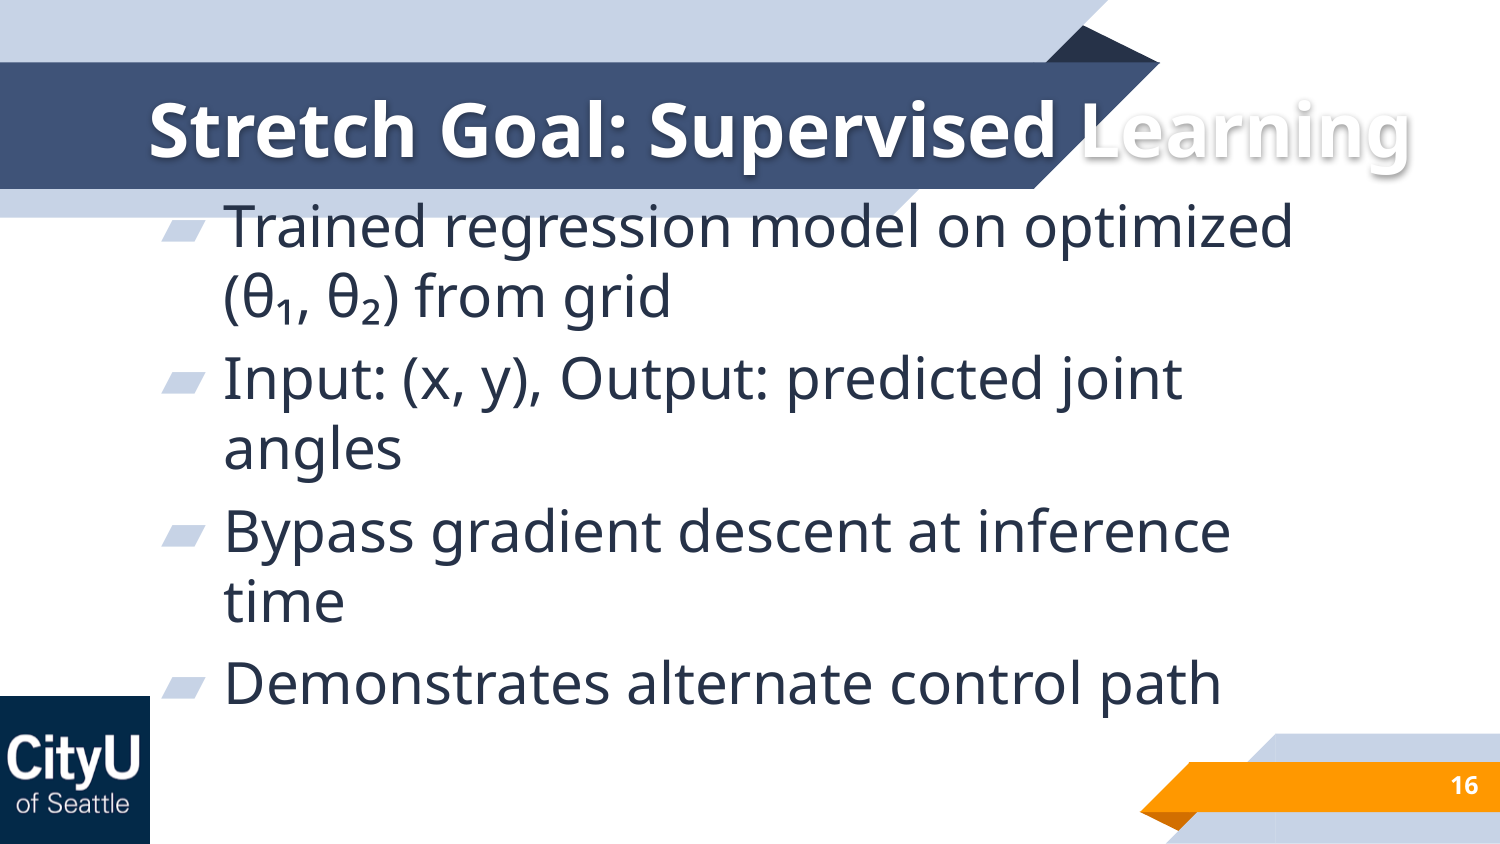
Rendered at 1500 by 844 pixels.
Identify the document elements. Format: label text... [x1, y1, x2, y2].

list Trained regression model on optimized (θ₁, θ₂) from grid Input: (x, y), Output: predicted joint angles Bypass gradient descent at inference time Demonstrates alternate control path [133, 217, 1333, 688]
picture [0, 696, 150, 844]
slide_number 16 [1249, 760, 1494, 813]
title Stretch Goal: Supervised Learning [133, 64, 1481, 190]
